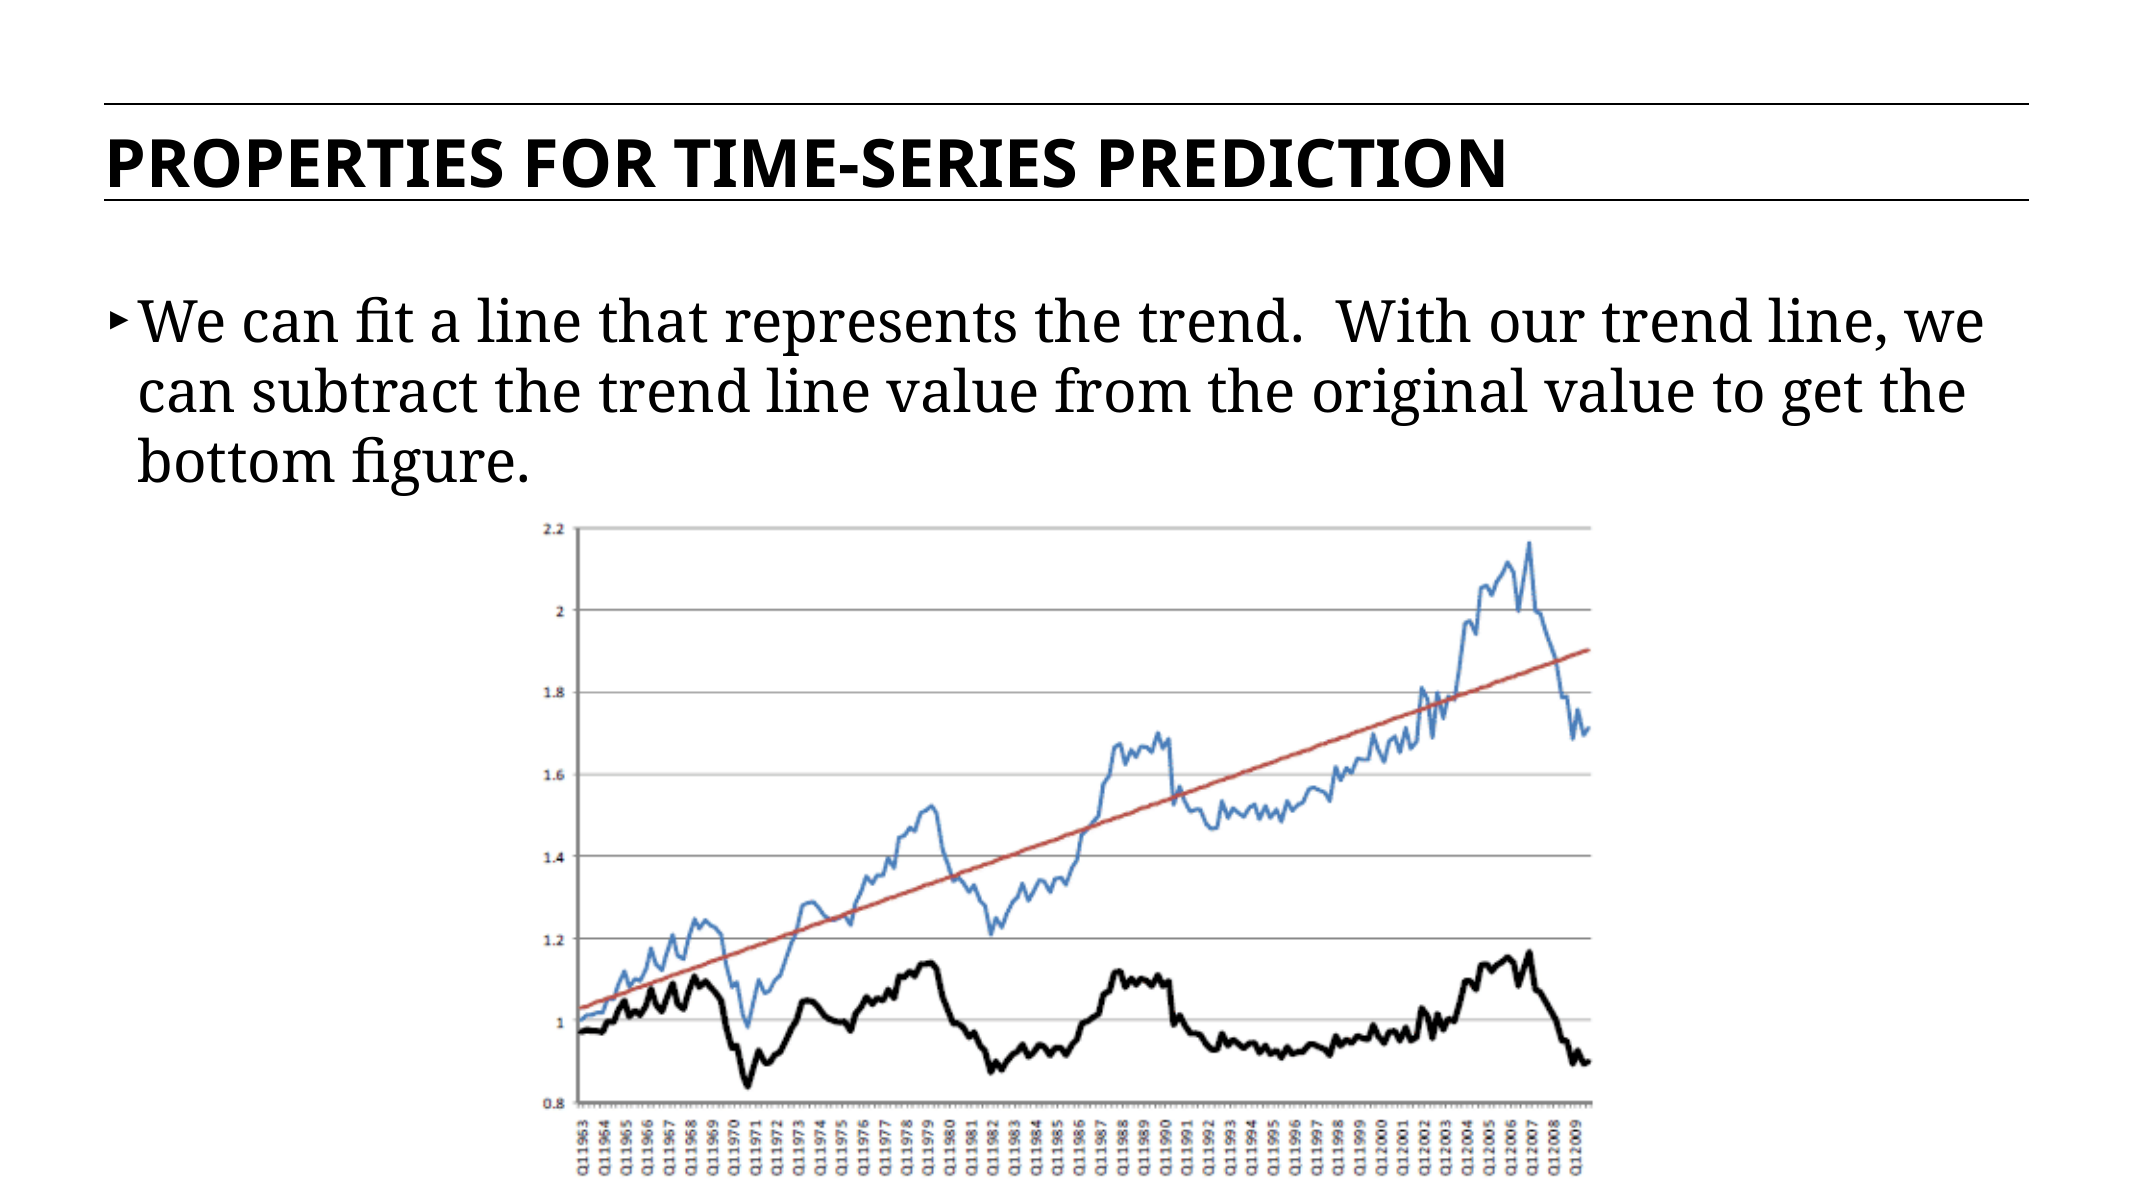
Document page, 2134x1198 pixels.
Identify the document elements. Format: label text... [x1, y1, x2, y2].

text_box PROPERTIES FOR TIME-SERIES PREDICTION [104, 120, 2030, 192]
list We can fit a line that represents the trend. With our trend line, we can subtract the trend line value from the original value to get the bottom figure. [104, 214, 2030, 839]
picture [538, 519, 1595, 1183]
